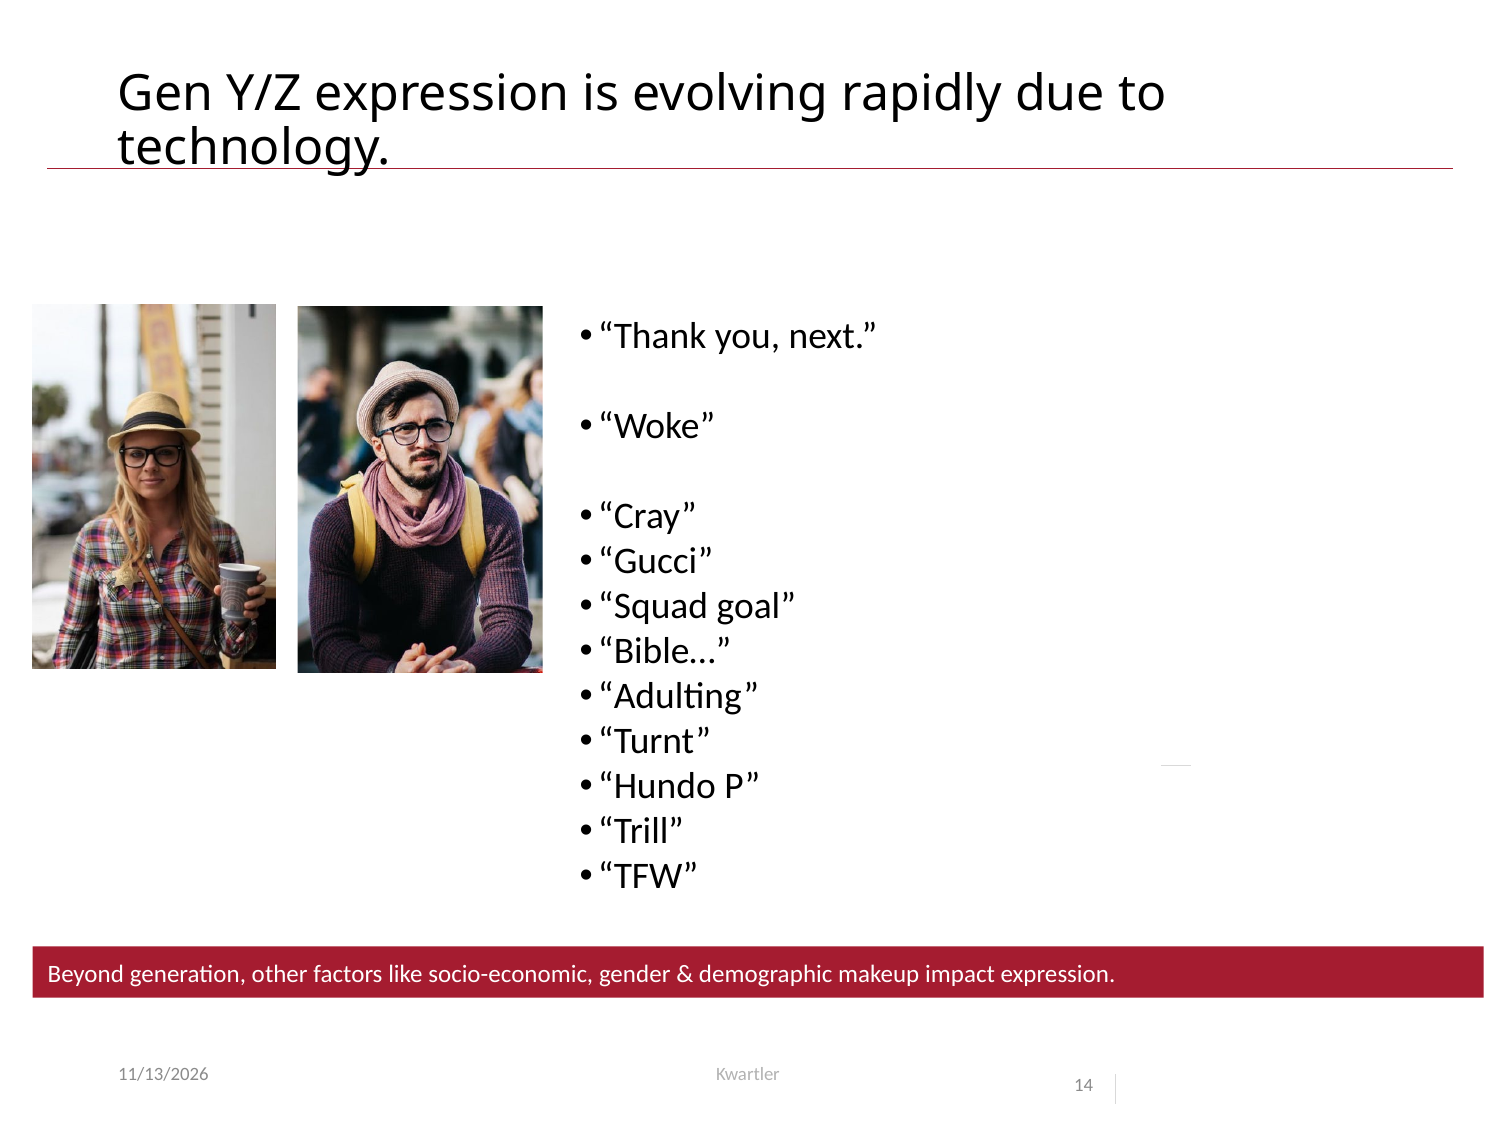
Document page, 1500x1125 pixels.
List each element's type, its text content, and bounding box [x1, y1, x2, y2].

picture [297, 306, 543, 673]
title Gen Y/Z expression is evolving rapidly due to technology. [103, 59, 1397, 157]
slide_number 14 [1059, 1042, 1200, 1103]
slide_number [103, 1042, 441, 1103]
picture [32, 304, 276, 669]
text_box Beyond generation, other factors like socio-economic, gender & demographic makeup impact expression. [32, 945, 1485, 999]
text_box “Thank you, next.” “Woke” “Cray” “Gucci” “Squad goal” “Bible…” “Adulting” “Turnt” “Hundo P” “Trill” “TFW” [564, 304, 1484, 904]
footer Kwartler [496, 1042, 1004, 1103]
